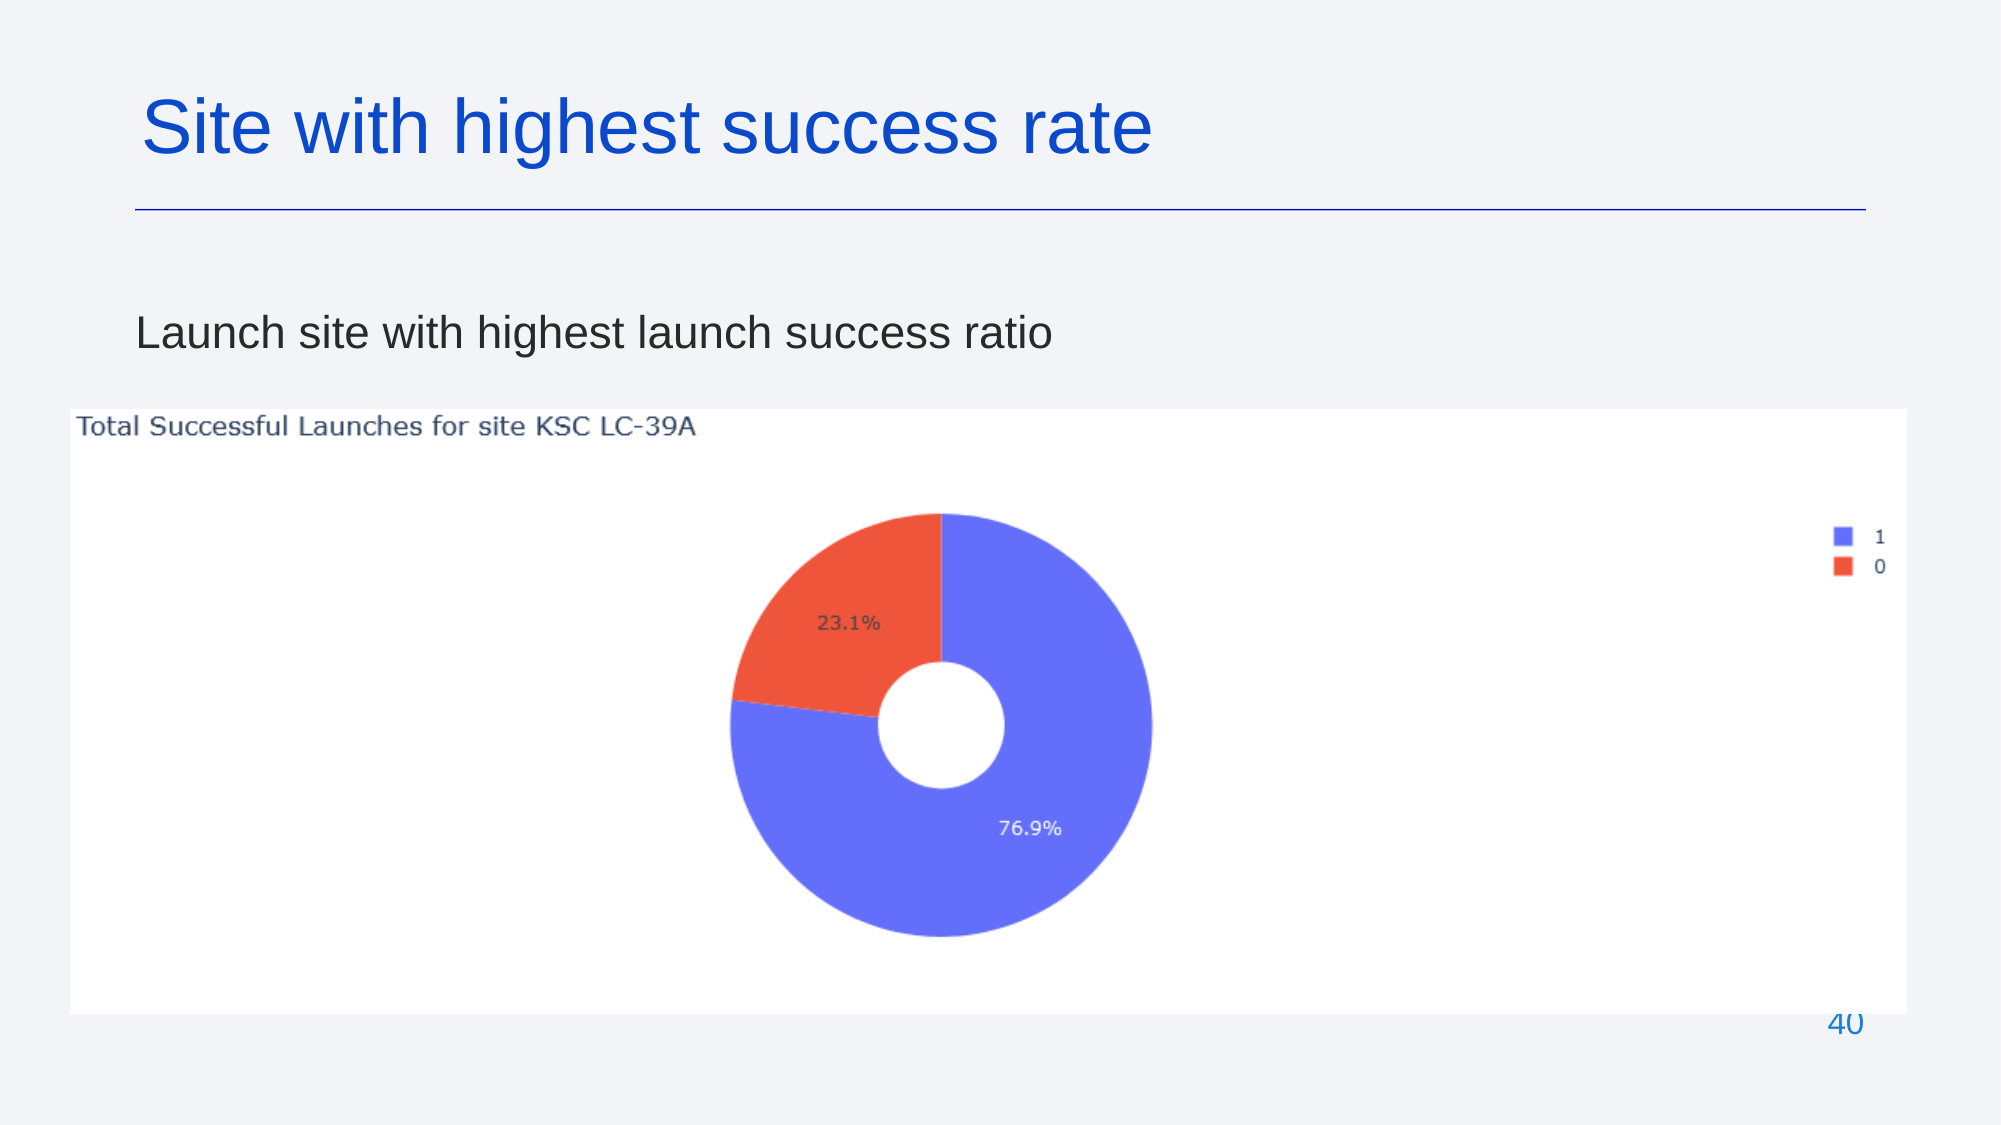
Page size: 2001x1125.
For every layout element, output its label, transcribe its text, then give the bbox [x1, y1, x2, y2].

text_box Site with highest success rate [126, 88, 1852, 179]
picture [0, 0, 2001, 1125]
slide_number ‹#› [1429, 1025, 1880, 1055]
list Launch site with highest launch success ratio [120, 299, 1852, 409]
